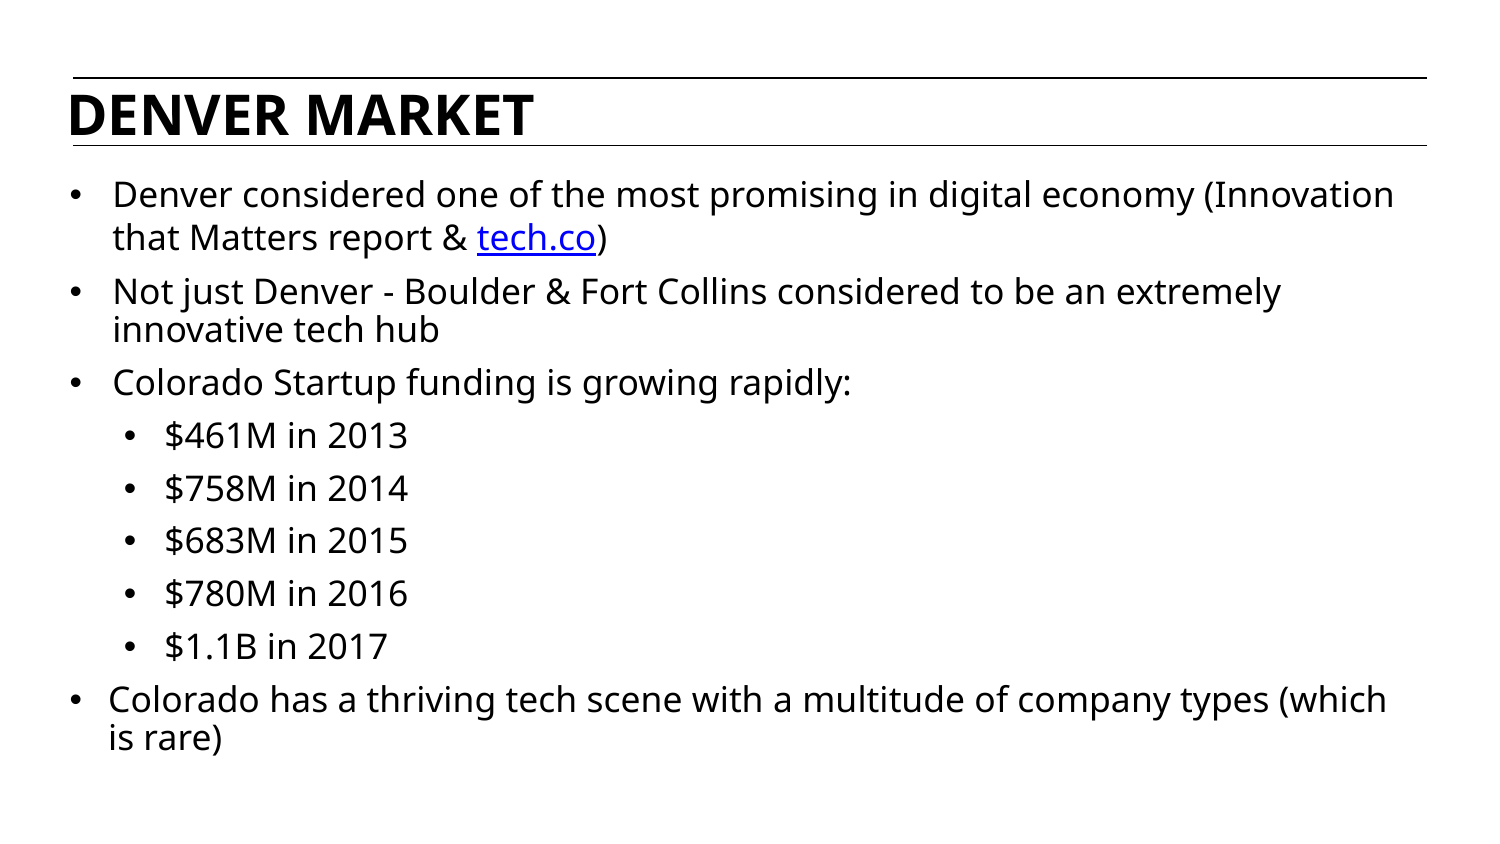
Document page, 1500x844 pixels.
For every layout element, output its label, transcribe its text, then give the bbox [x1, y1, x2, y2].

text_box Denver considered one of the most promising in digital economy (Innovation that Matters report & tech.co) Not just Denver - Boulder & Fort Collins considered to be an extremely innovative tech hub Colorado Startup funding is growing rapidly: $461M in 2013 $758M in 2014 $683M in 2015 $780M in 2016 $1.1B in 2017 Colorado has a thriving tech scene with a multitude of company types (which is rare) [66, 177, 1422, 844]
text_box DENVER MARKET [58, 79, 1202, 164]
